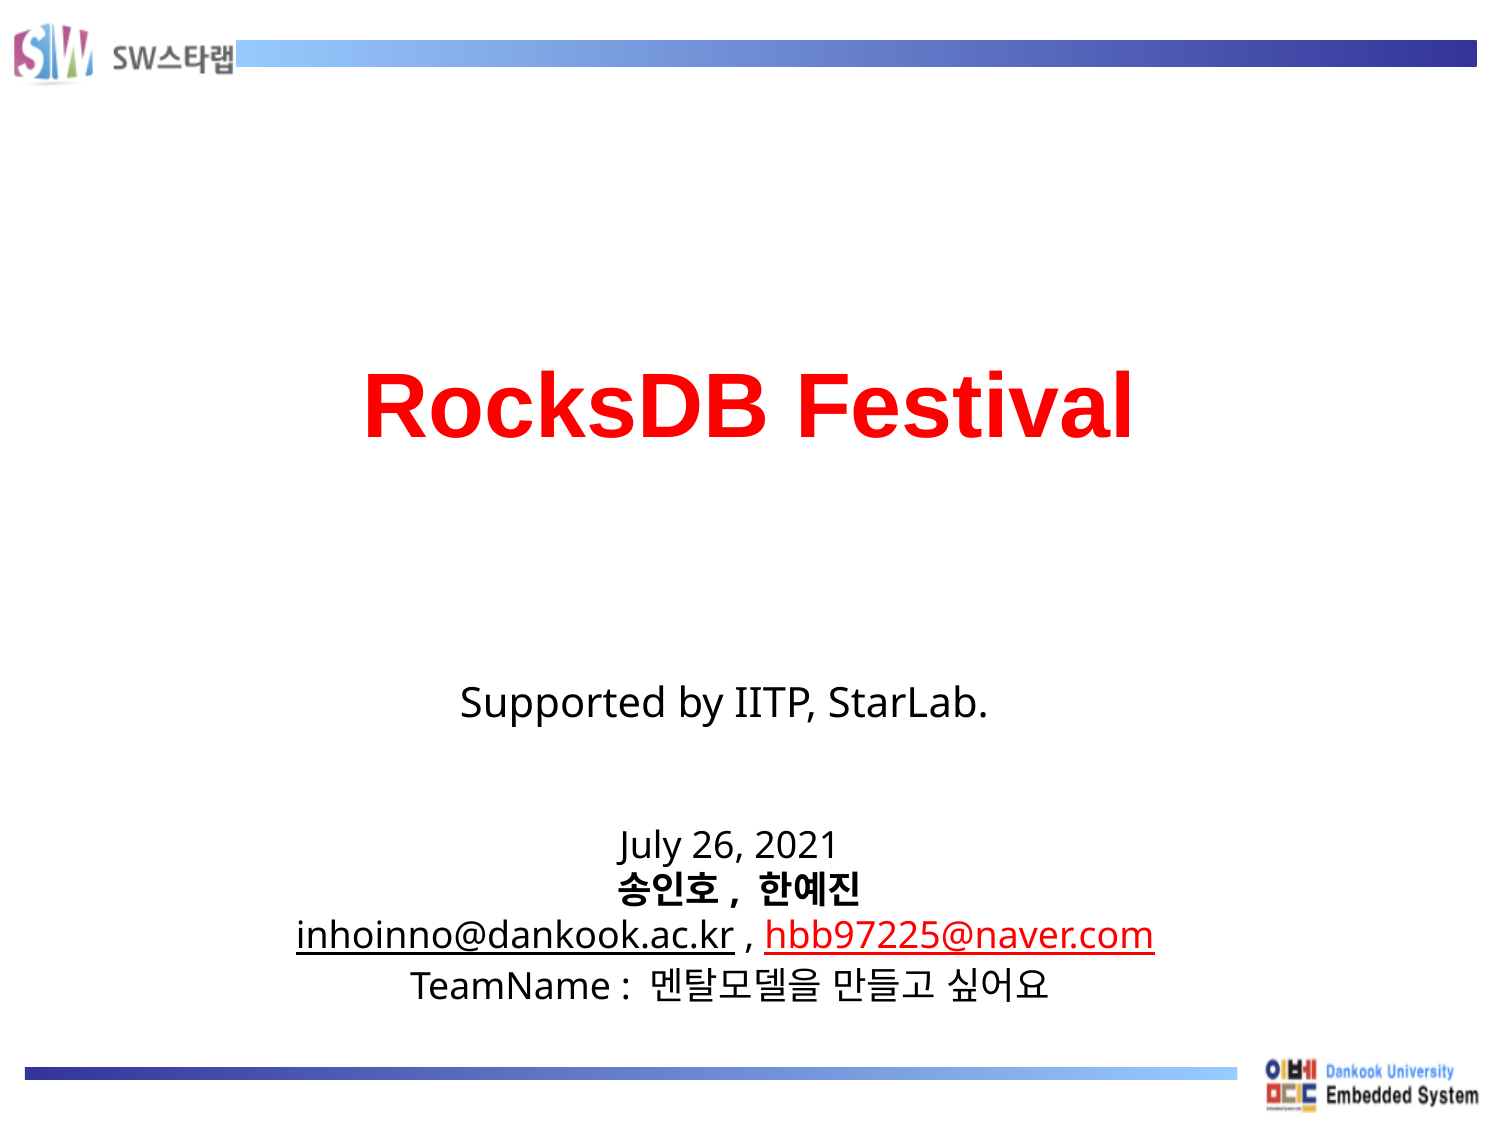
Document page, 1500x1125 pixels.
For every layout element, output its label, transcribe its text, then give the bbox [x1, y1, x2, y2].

picture [1257, 1056, 1484, 1113]
picture [6, 19, 236, 88]
title RocksDB Festival [74, 338, 1426, 575]
text_box Supported by IITP, StarLab. July 26, 2021 송인호, 한예진 inhoinno@dankook.ac.kr , hbb97225@naver.com TeamName : 멘탈모델을 만들고 싶어요 [265, 668, 1195, 1015]
